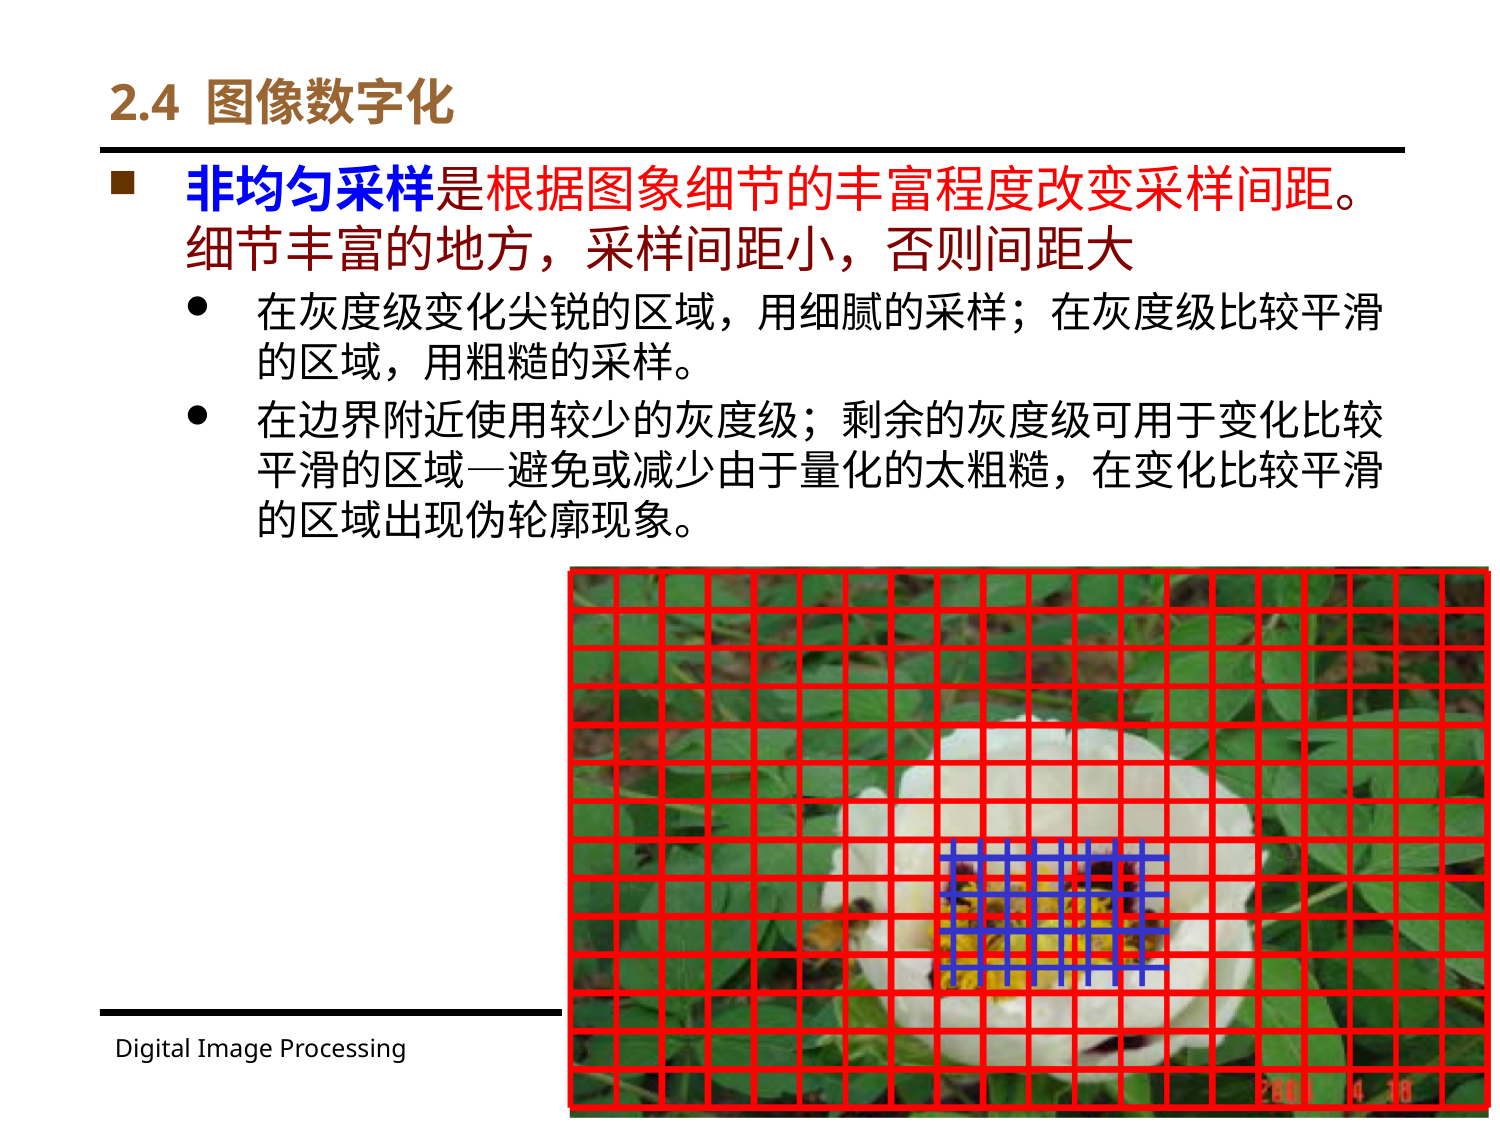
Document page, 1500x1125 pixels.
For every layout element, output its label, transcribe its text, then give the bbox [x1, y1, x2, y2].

slide_number Digital Image Processing [99, 1025, 488, 1104]
title 2.4 图像数字化 [94, 50, 1407, 138]
list 非均匀采样是根据图象细节的丰富程度改变采样间距。细节丰富的地方，采样间距小，否则间距大 在灰度级变化尖锐的区域，用细腻的采样；在灰度级比较平滑的区域，用粗糙的采样。 在边界附近使用较少的灰度级；剩余的灰度级可用于变化比较平滑的区域—避免或减少由于量化的太粗糙，在变化比较平滑的区域出现伪轮廓现象。 [92, 149, 1406, 963]
picture [562, 562, 1500, 1125]
